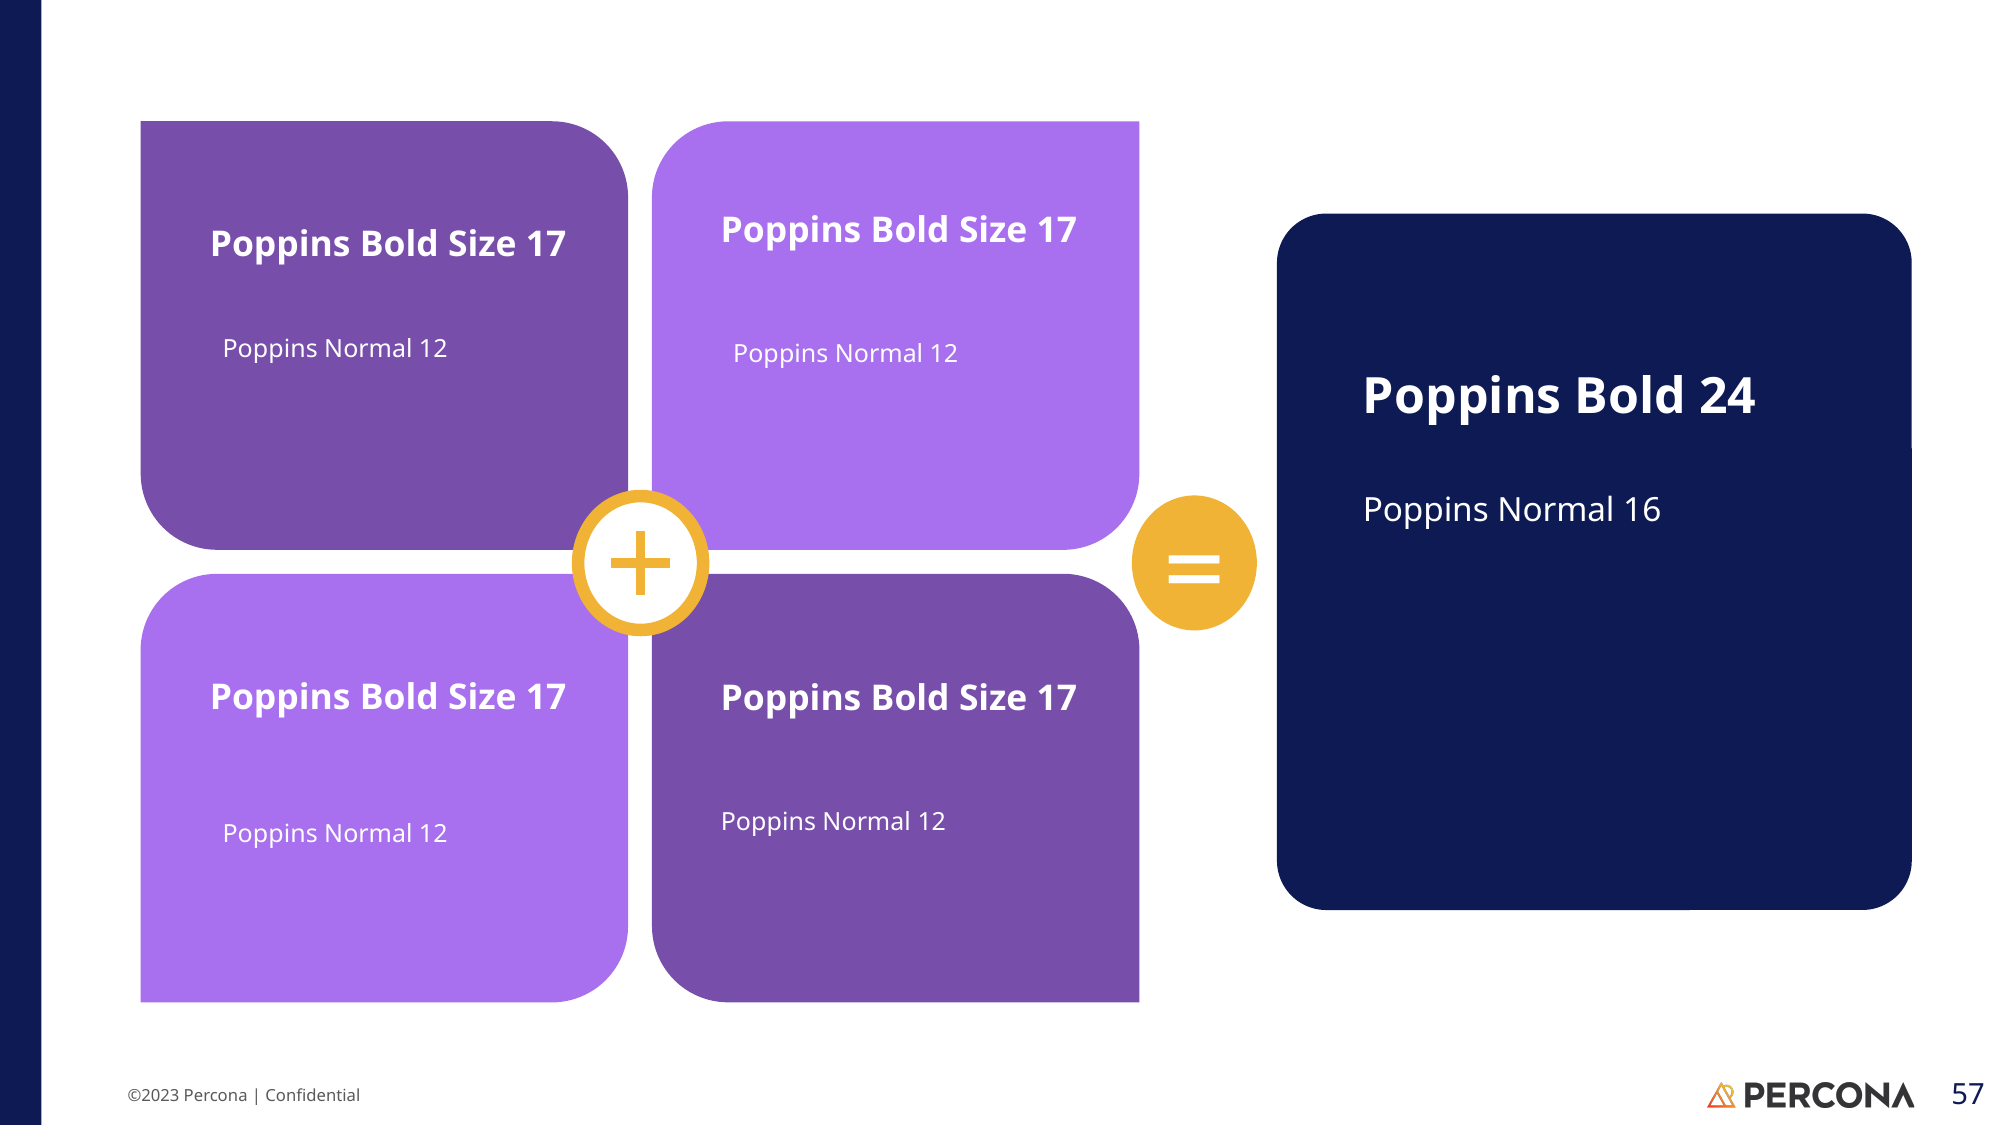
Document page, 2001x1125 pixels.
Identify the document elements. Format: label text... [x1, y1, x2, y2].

text_box Poppins Normal 12 [202, 793, 567, 934]
text_box Poppins Normal 16 [1342, 462, 1887, 713]
text_box [651, 573, 1140, 1003]
text_box Poppins Normal 12 [713, 313, 1078, 388]
text_box Poppins Bold Size 17 [700, 655, 1100, 781]
text_box [611, 531, 670, 595]
text_box [651, 121, 1140, 550]
text_box Poppins Bold 24 [1342, 343, 1887, 462]
text_box Poppins Bold Size 17 [700, 187, 1120, 313]
picture [1707, 1082, 1748, 1108]
text_box Poppins Normal 12 [202, 308, 567, 521]
text_box [578, 496, 704, 631]
text_box Poppins Bold Size 17 [189, 654, 589, 780]
text_box Poppins Bold Size 17 [189, 201, 589, 308]
text_box [140, 121, 629, 550]
text_box [1276, 213, 1912, 911]
slide_number ‹#› [1748, 1065, 2000, 1125]
text_box Poppins Normal 12 [700, 780, 1065, 866]
text_box [140, 573, 629, 1003]
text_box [1131, 495, 1258, 631]
